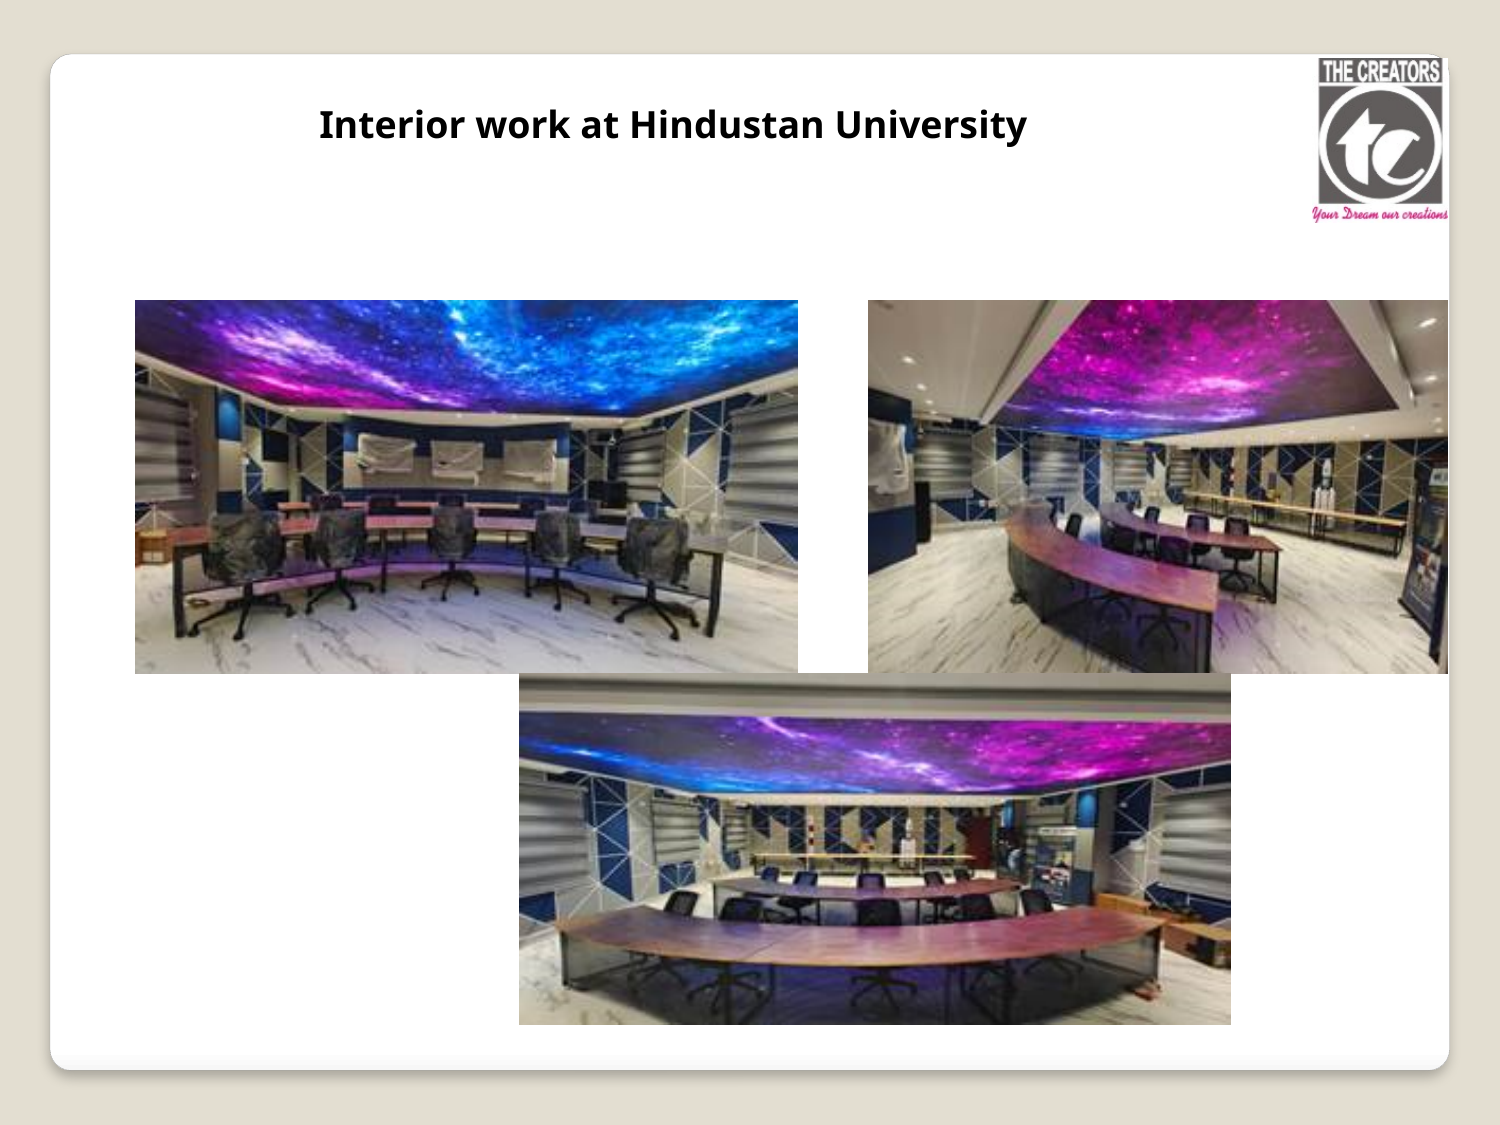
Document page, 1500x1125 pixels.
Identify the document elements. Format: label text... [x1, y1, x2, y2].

picture [1312, 58, 1449, 223]
text_box Interior work at Hindustan University [117, 93, 1231, 154]
picture [135, 300, 1449, 1026]
